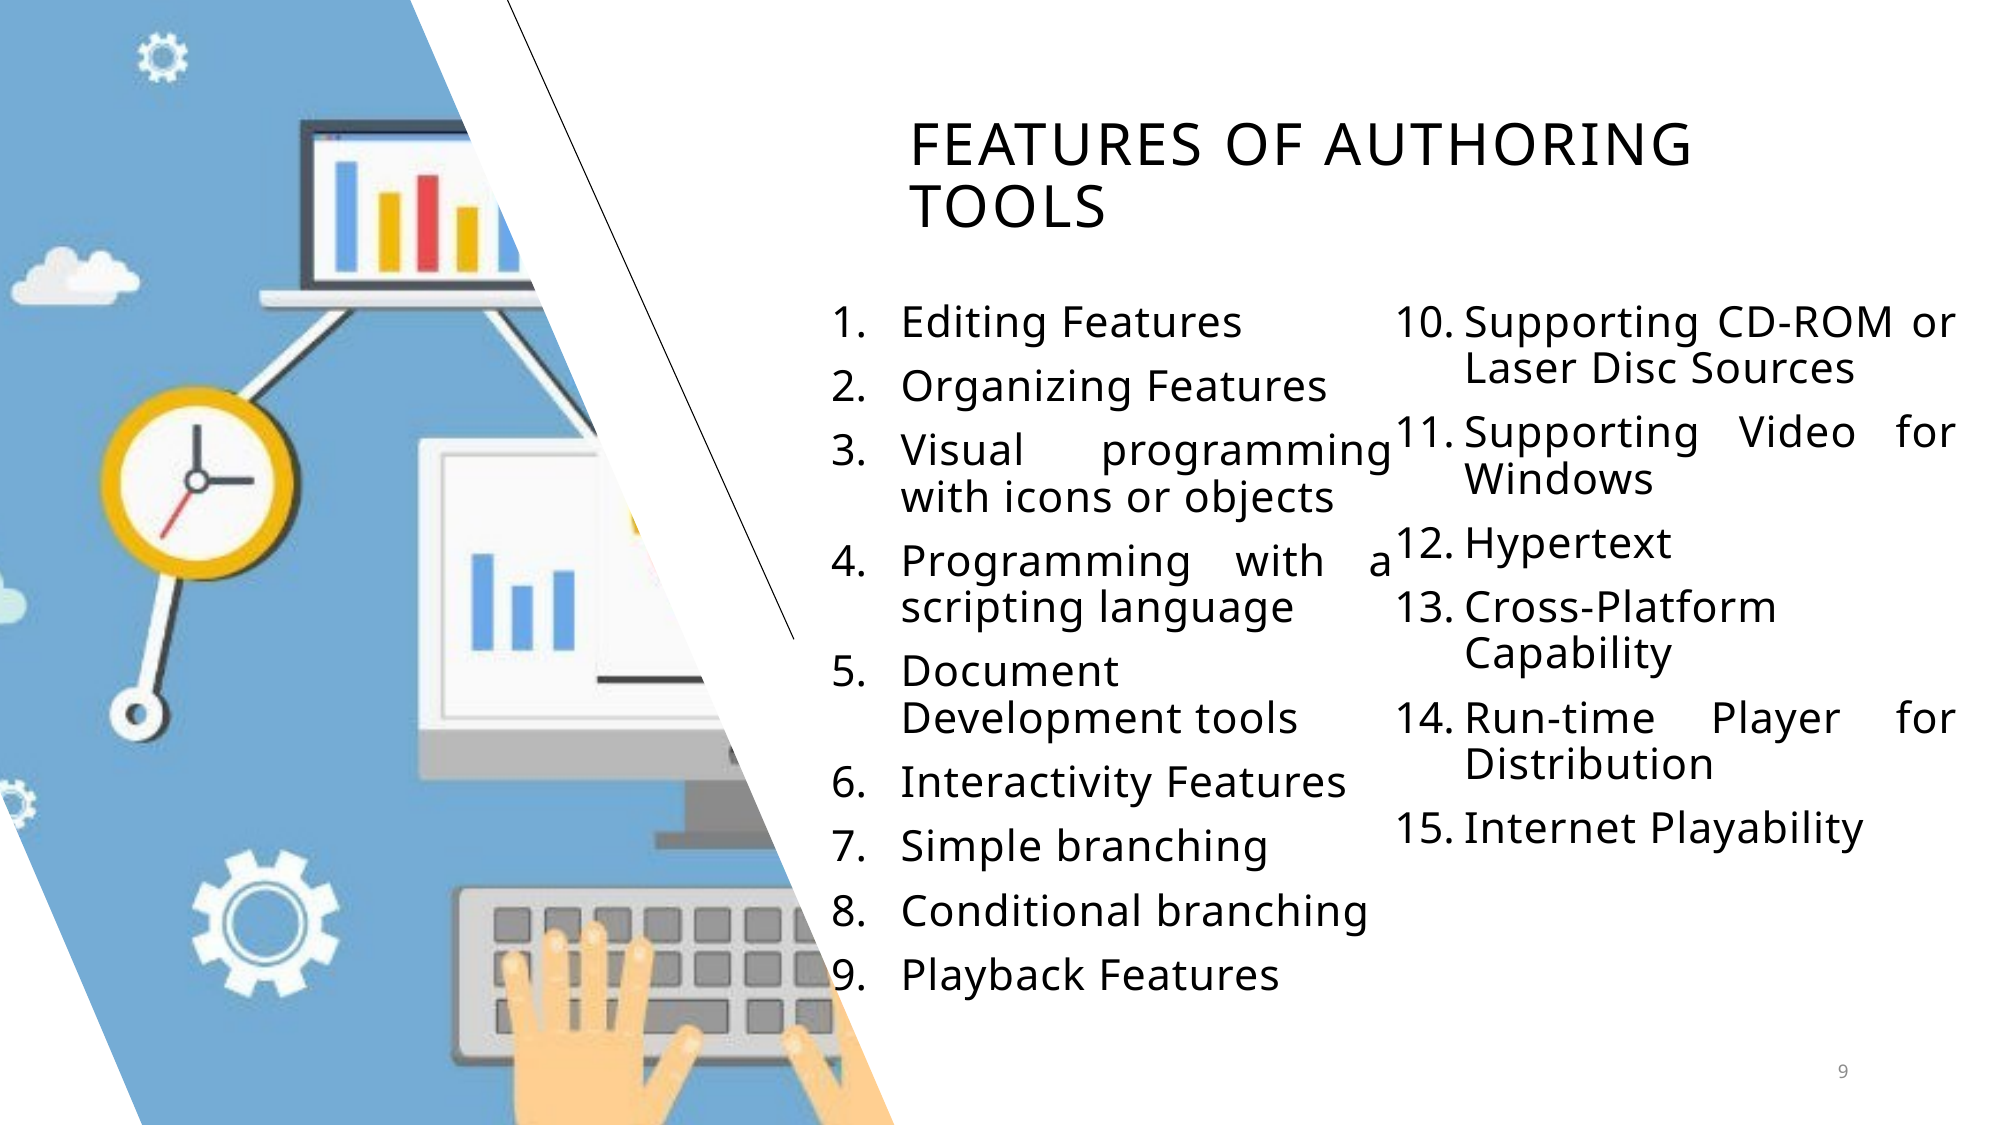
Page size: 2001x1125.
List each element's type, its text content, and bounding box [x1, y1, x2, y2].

picture [0, 0, 895, 1125]
title Features of Authoring Tools [895, 50, 1860, 249]
list Editing Features Organizing Features Visual programming with icons or objects Programming with a scripting language Document Development tools Interactivity Features Simple branching Conditional branching Playback Features Supporting CD-ROM or Laser Disc Sources Supporting Video for Windows Hypertext Cross-Platform Capability Run-time Player for Distribution Internet Playability [895, 300, 1973, 1017]
slide_number 9 [1701, 1042, 1864, 1103]
